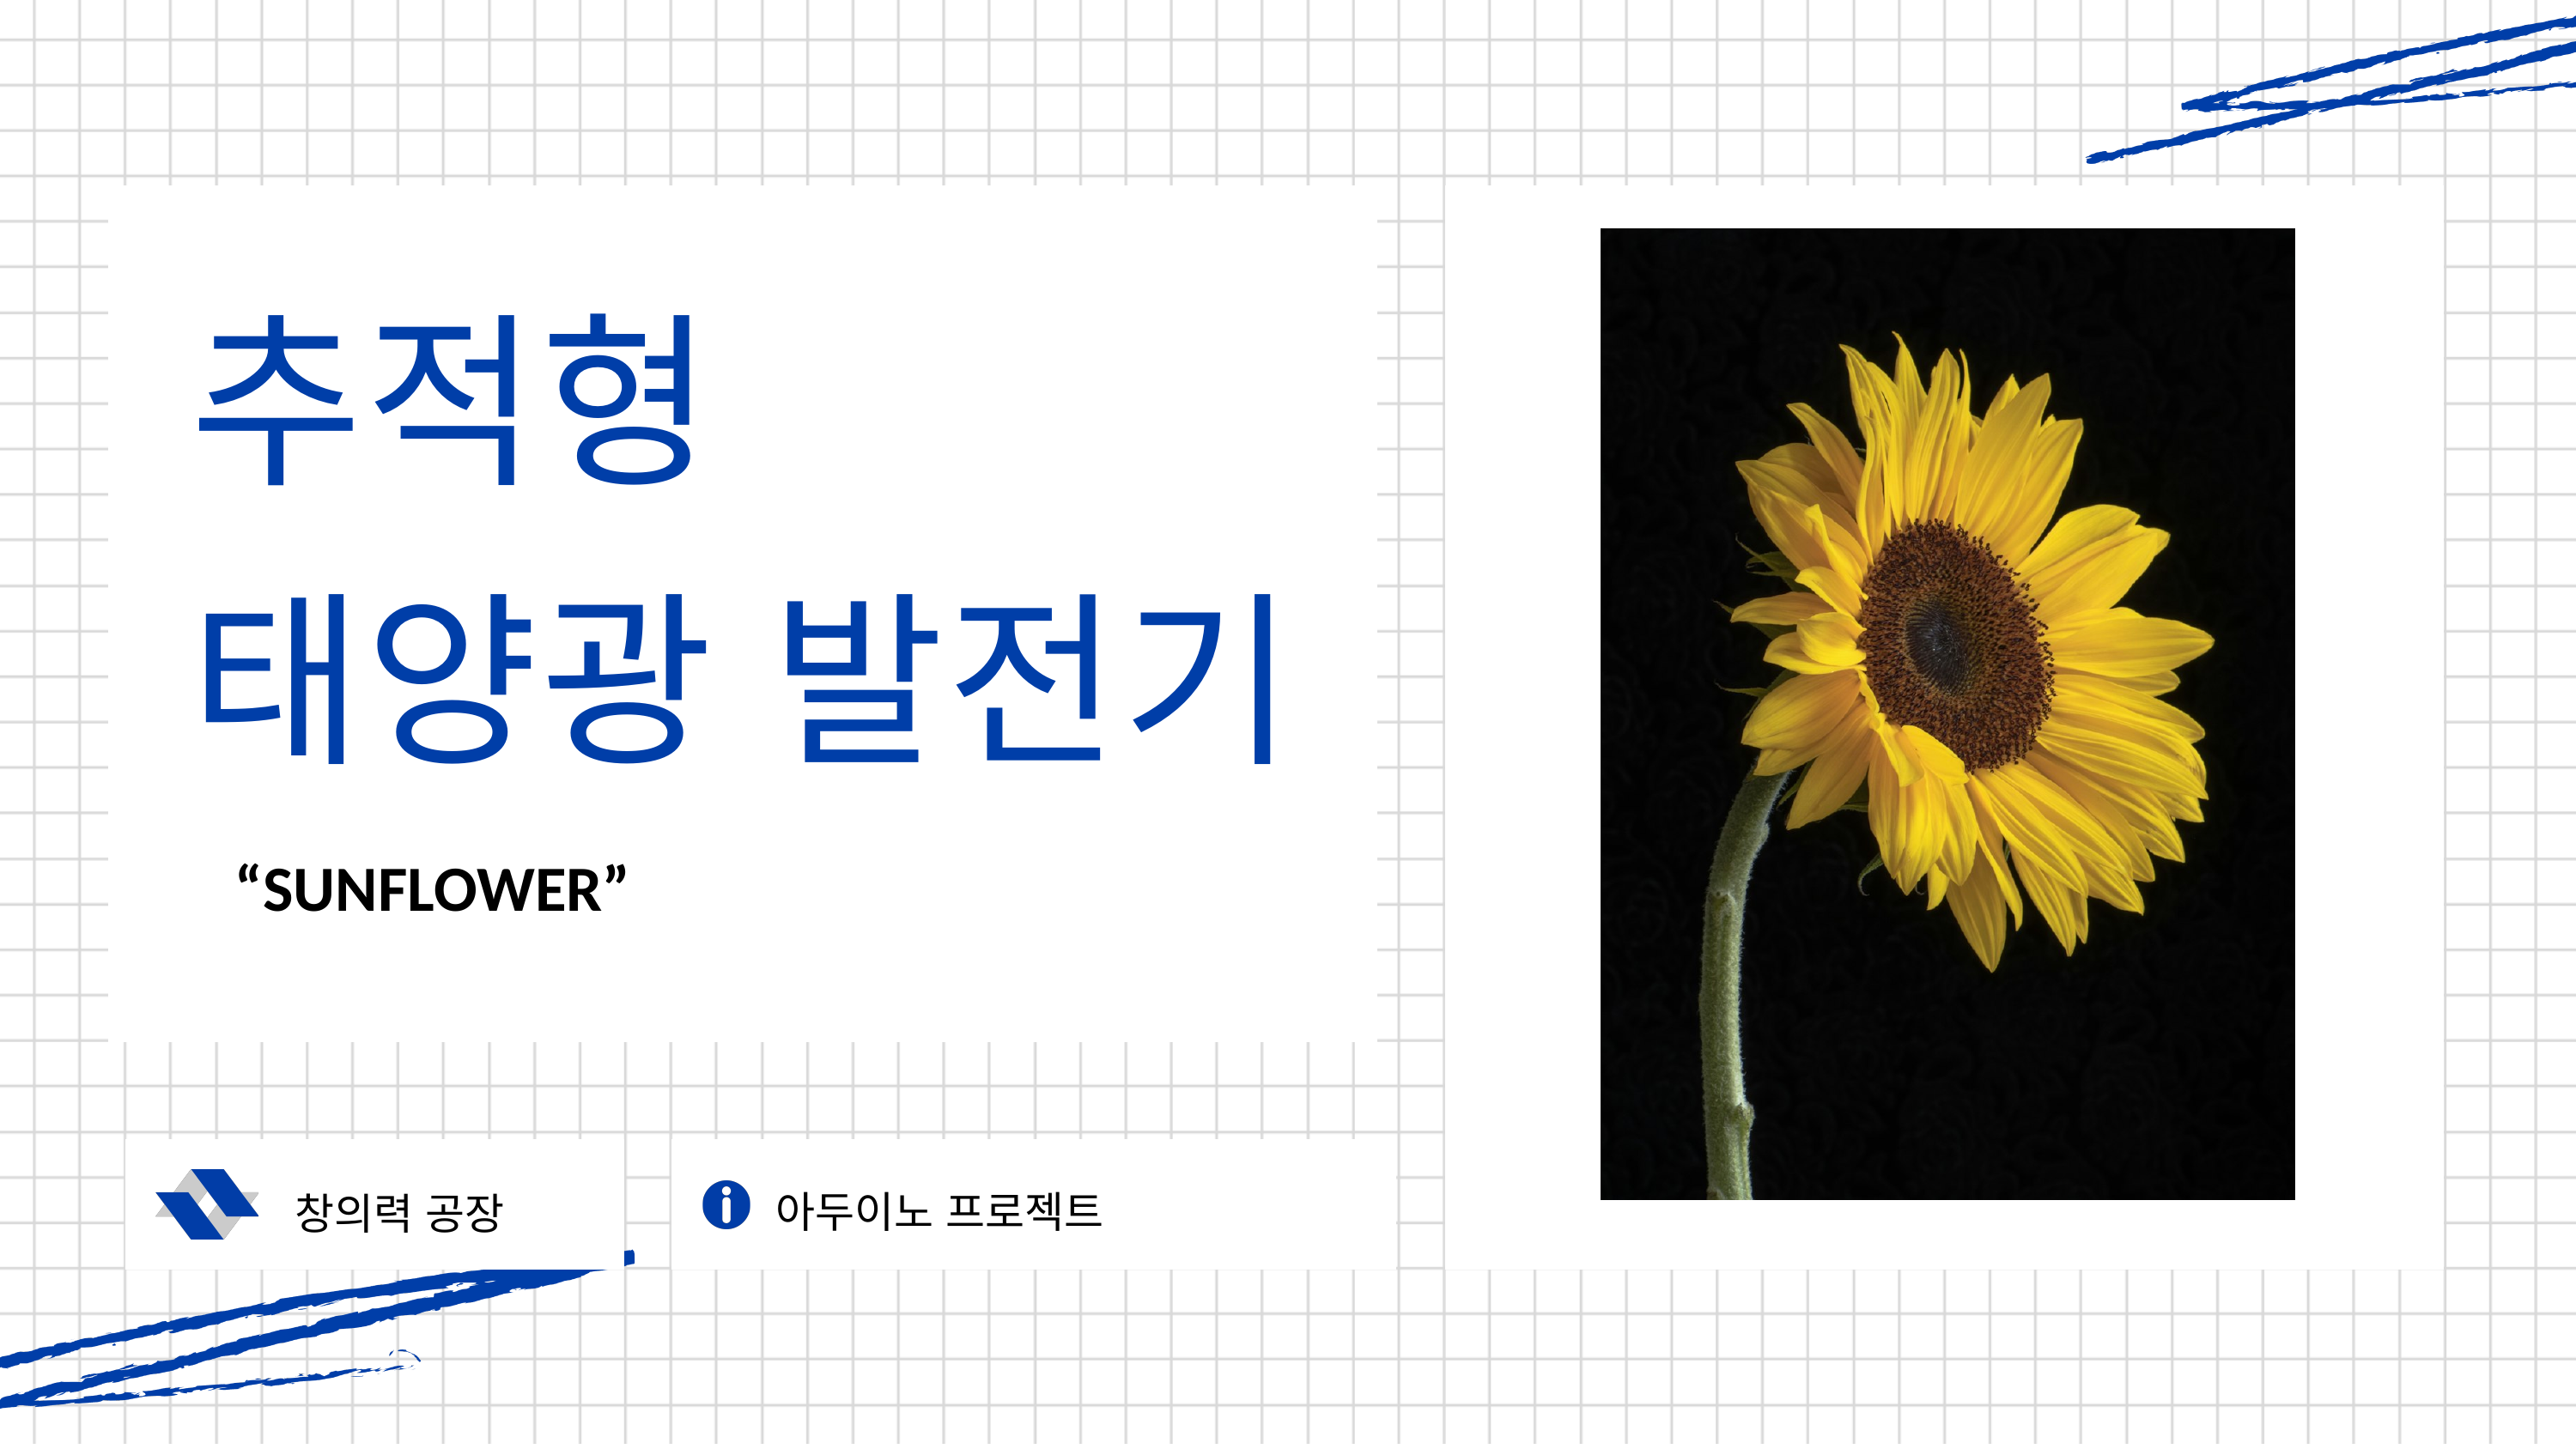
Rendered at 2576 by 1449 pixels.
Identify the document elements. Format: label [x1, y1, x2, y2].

picture [1601, 228, 2296, 1200]
text_box [125, 1138, 625, 1270]
text_box [671, 1138, 1397, 1270]
text_box [1445, 185, 2444, 1270]
text_box [2083, 0, 2576, 165]
text_box [0, 1249, 635, 1449]
text_box [0, 0, 2576, 1445]
text_box [189, 229, 1355, 928]
text_box [107, 185, 1378, 1042]
